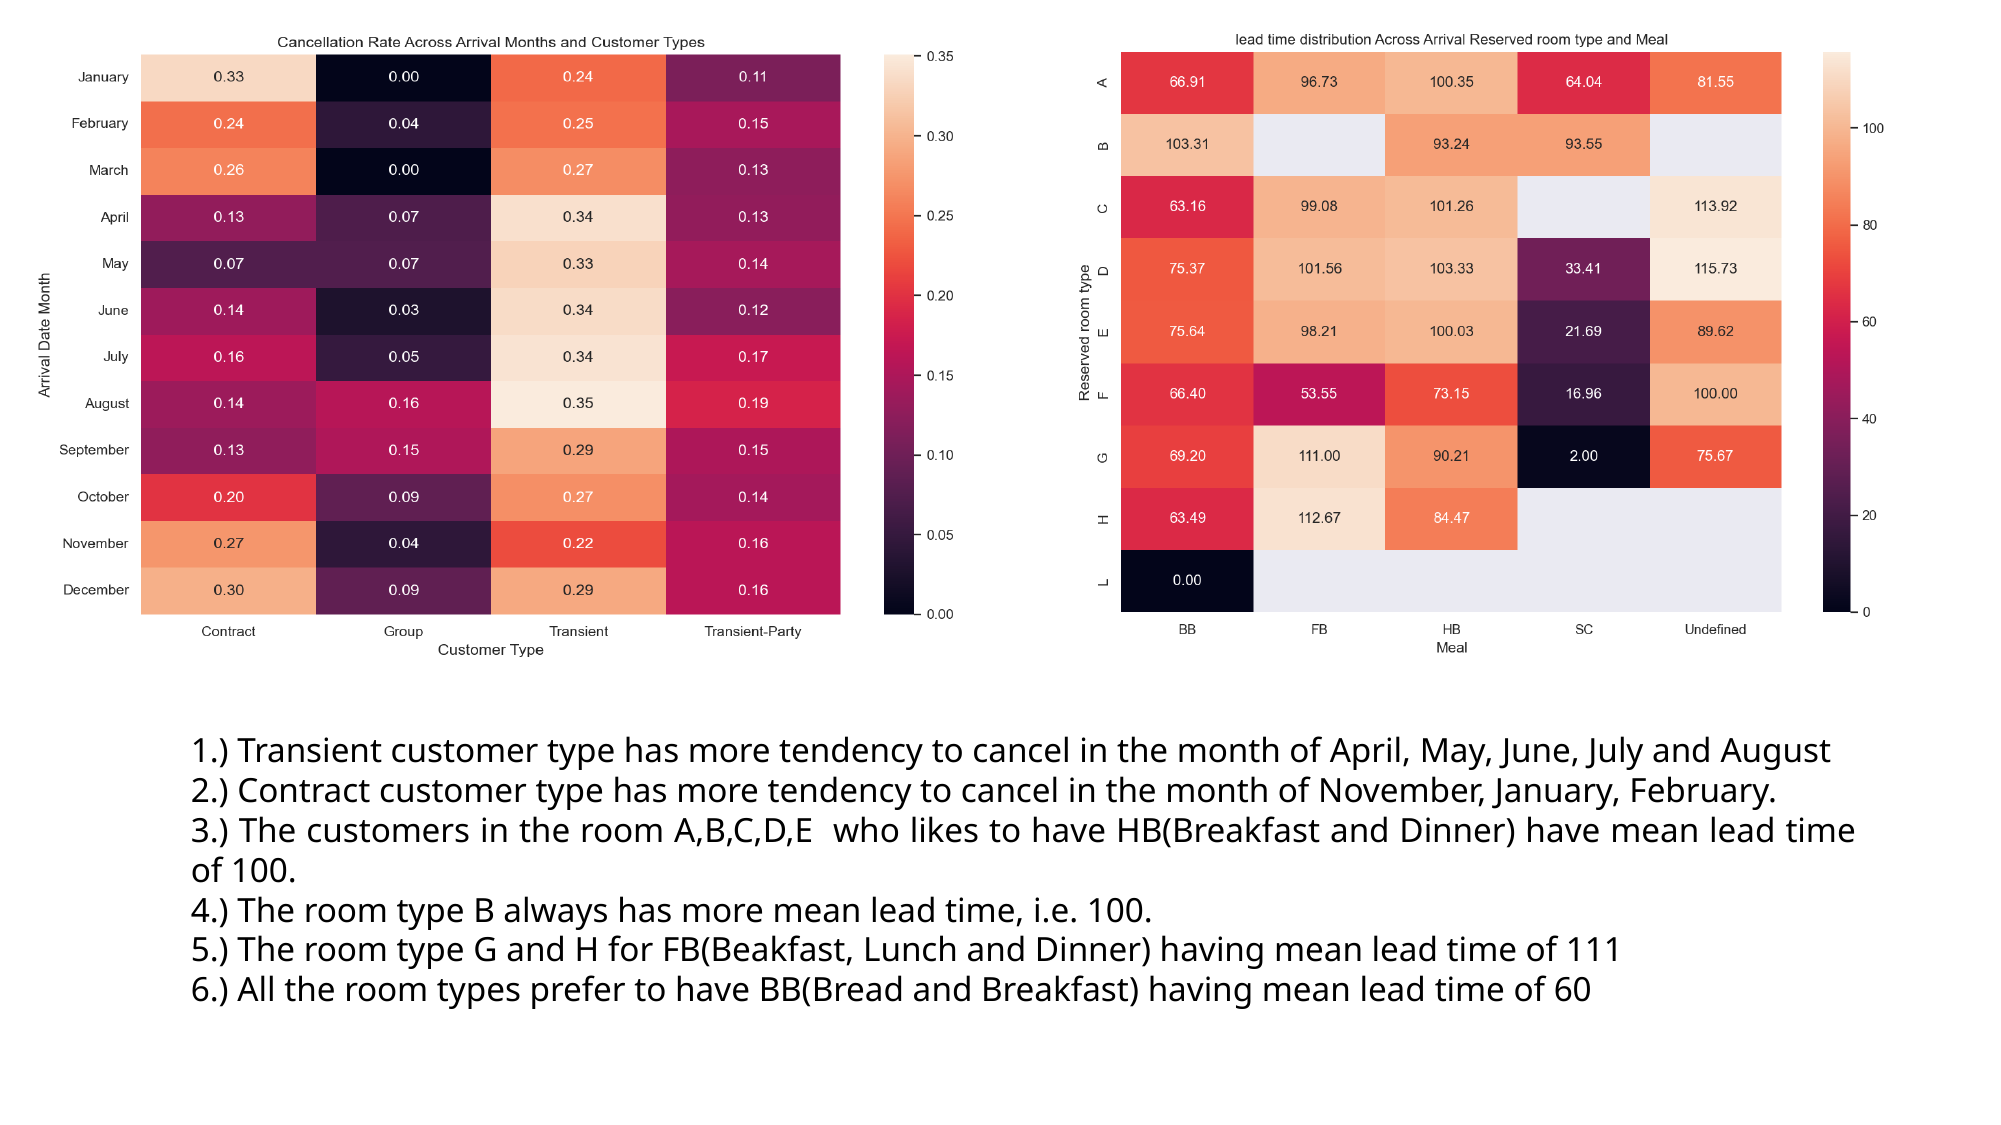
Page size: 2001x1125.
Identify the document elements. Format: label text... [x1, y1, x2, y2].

picture [0, 0, 2000, 694]
text_box 1.) Transient customer type has more tendency to cancel in the month of April, May, June, July and August 2.) Contract customer type has more tendency to cancel in the month of November, January, February. 3.) The customers in the room A,B,C,D,E who likes to have HB(Breakfast and Dinner) have mean lead time of 100. 4.) The room type B always has more mean lead time, i.e. 100. 5.) The room type G and H for FB(Beakfast, Lunch and Dinner) having mean lead time of 111 6.) All the room types prefer to have BB(Bread and Breakfast) having mean lead time of 60 [183, 721, 1867, 1016]
